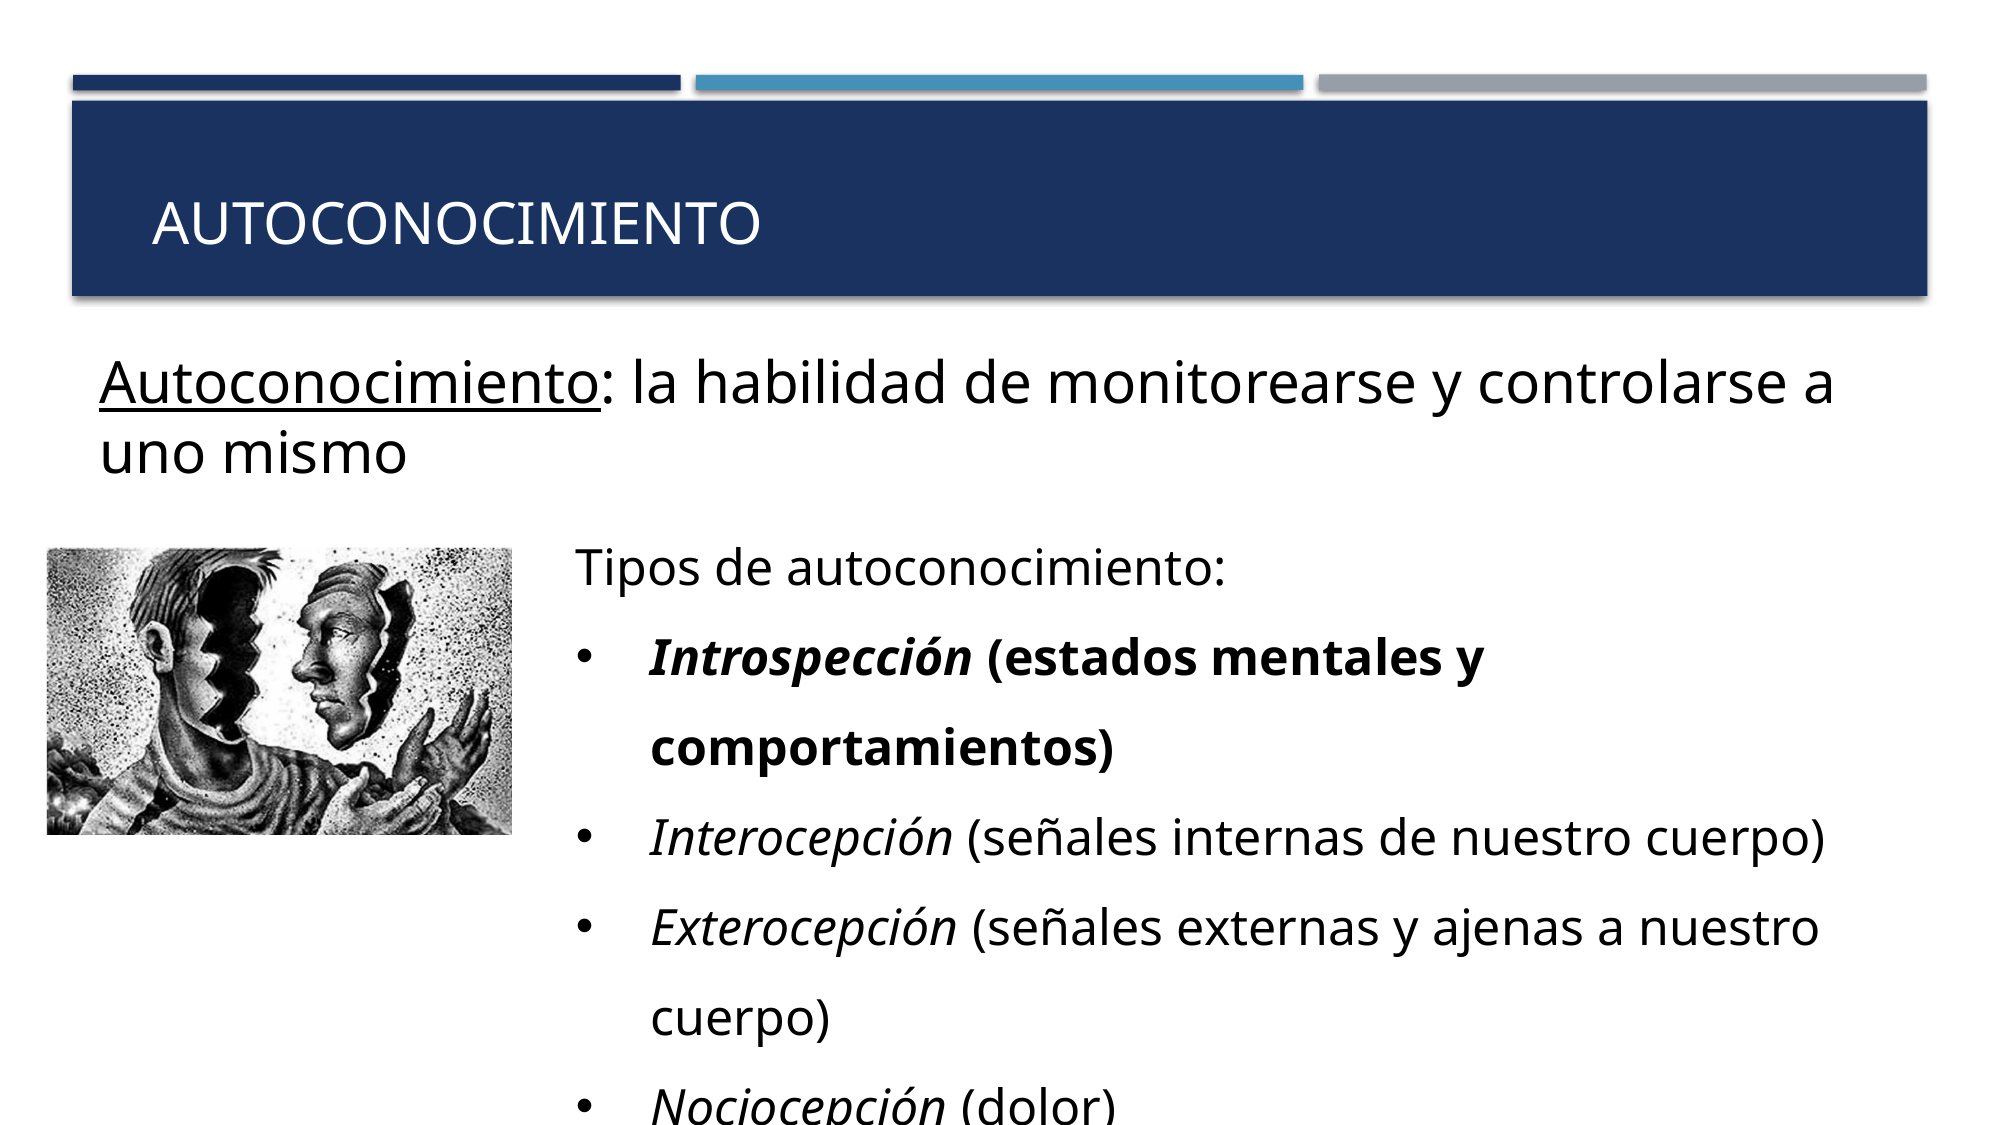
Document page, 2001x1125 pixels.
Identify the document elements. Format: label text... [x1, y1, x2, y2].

text_box AUTOCONOCIMIENTO [137, 50, 1531, 264]
picture [45, 546, 512, 835]
text_box Autoconocimiento: la habilidad de monitorearse y controlarse a uno mismo [84, 337, 1938, 493]
text_box Tipos de autoconocimiento: Introspección (estados mentales y comportamientos) Interocepción (señales internas de nuestro cuerpo) Exterocepción (señales externas y ajenas a nuestro cuerpo) Nociocepción (dolor) Propriocepción (posición de nuestro cuerpo) [561, 497, 1954, 1125]
